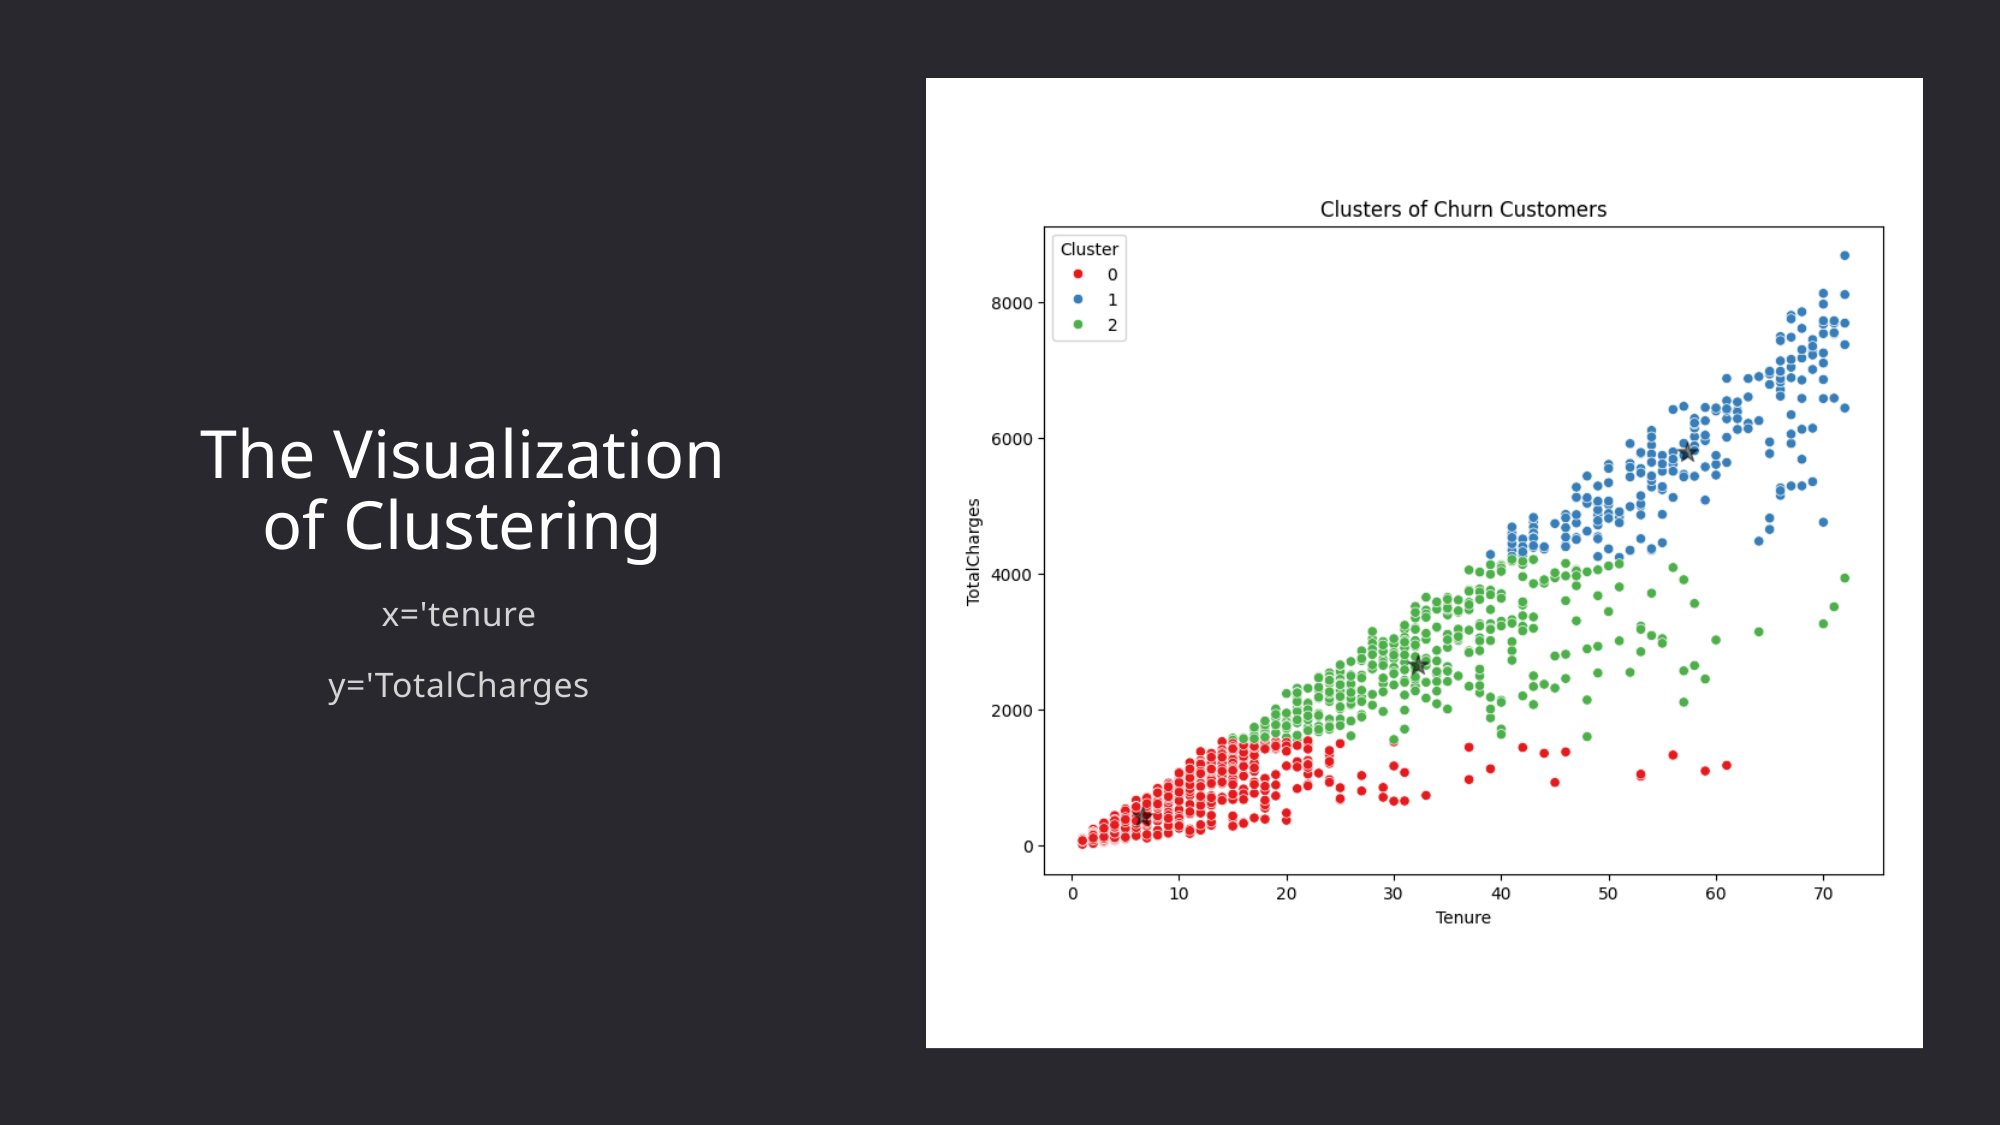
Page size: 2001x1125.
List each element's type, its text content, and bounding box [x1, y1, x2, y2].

text_box The Visualization of Clustering [178, 421, 748, 563]
text_box y='TotalCharges' [178, 655, 748, 704]
text_box x='tenure' [178, 585, 748, 633]
picture [925, 77, 1924, 1049]
